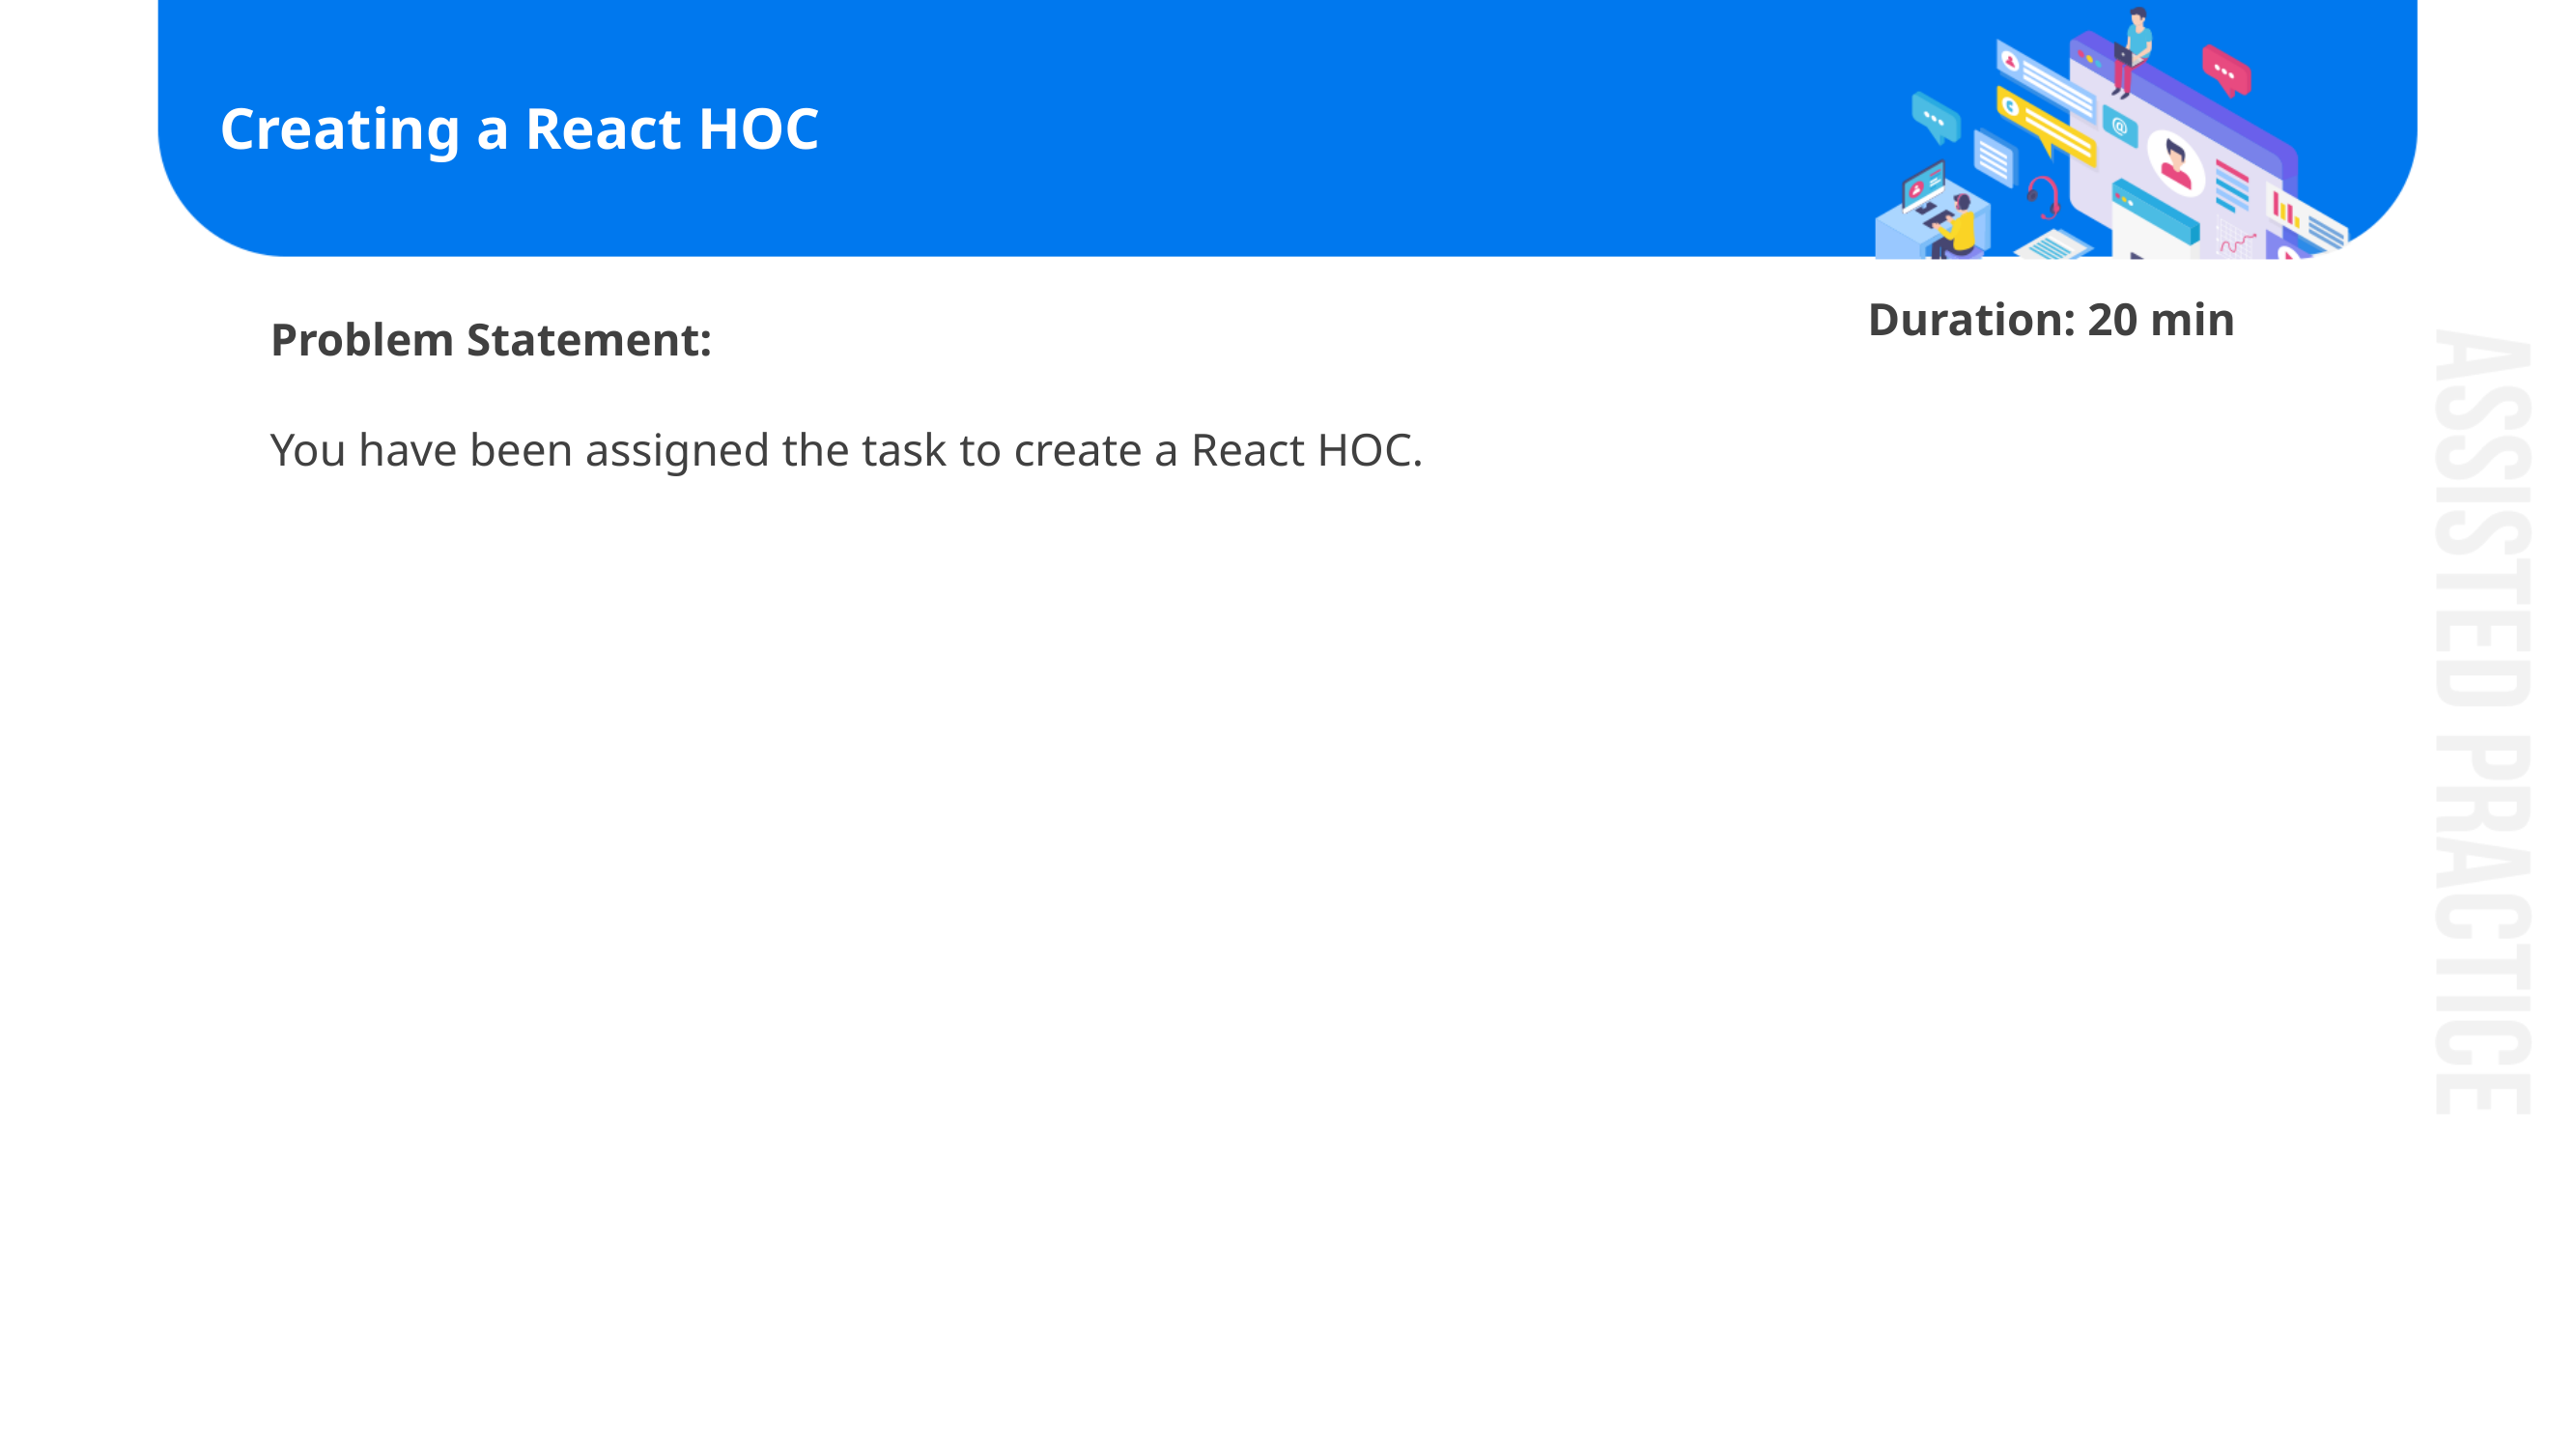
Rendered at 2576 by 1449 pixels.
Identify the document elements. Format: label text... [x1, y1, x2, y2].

picture [0, 0, 2576, 1449]
list Problem Statement:​ ​ You have been assigned the task to create a React HOC. [255, 297, 2426, 1152]
title Creating a React HOC [205, 69, 1742, 175]
text_box Duration: 20 min [1853, 284, 2269, 353]
